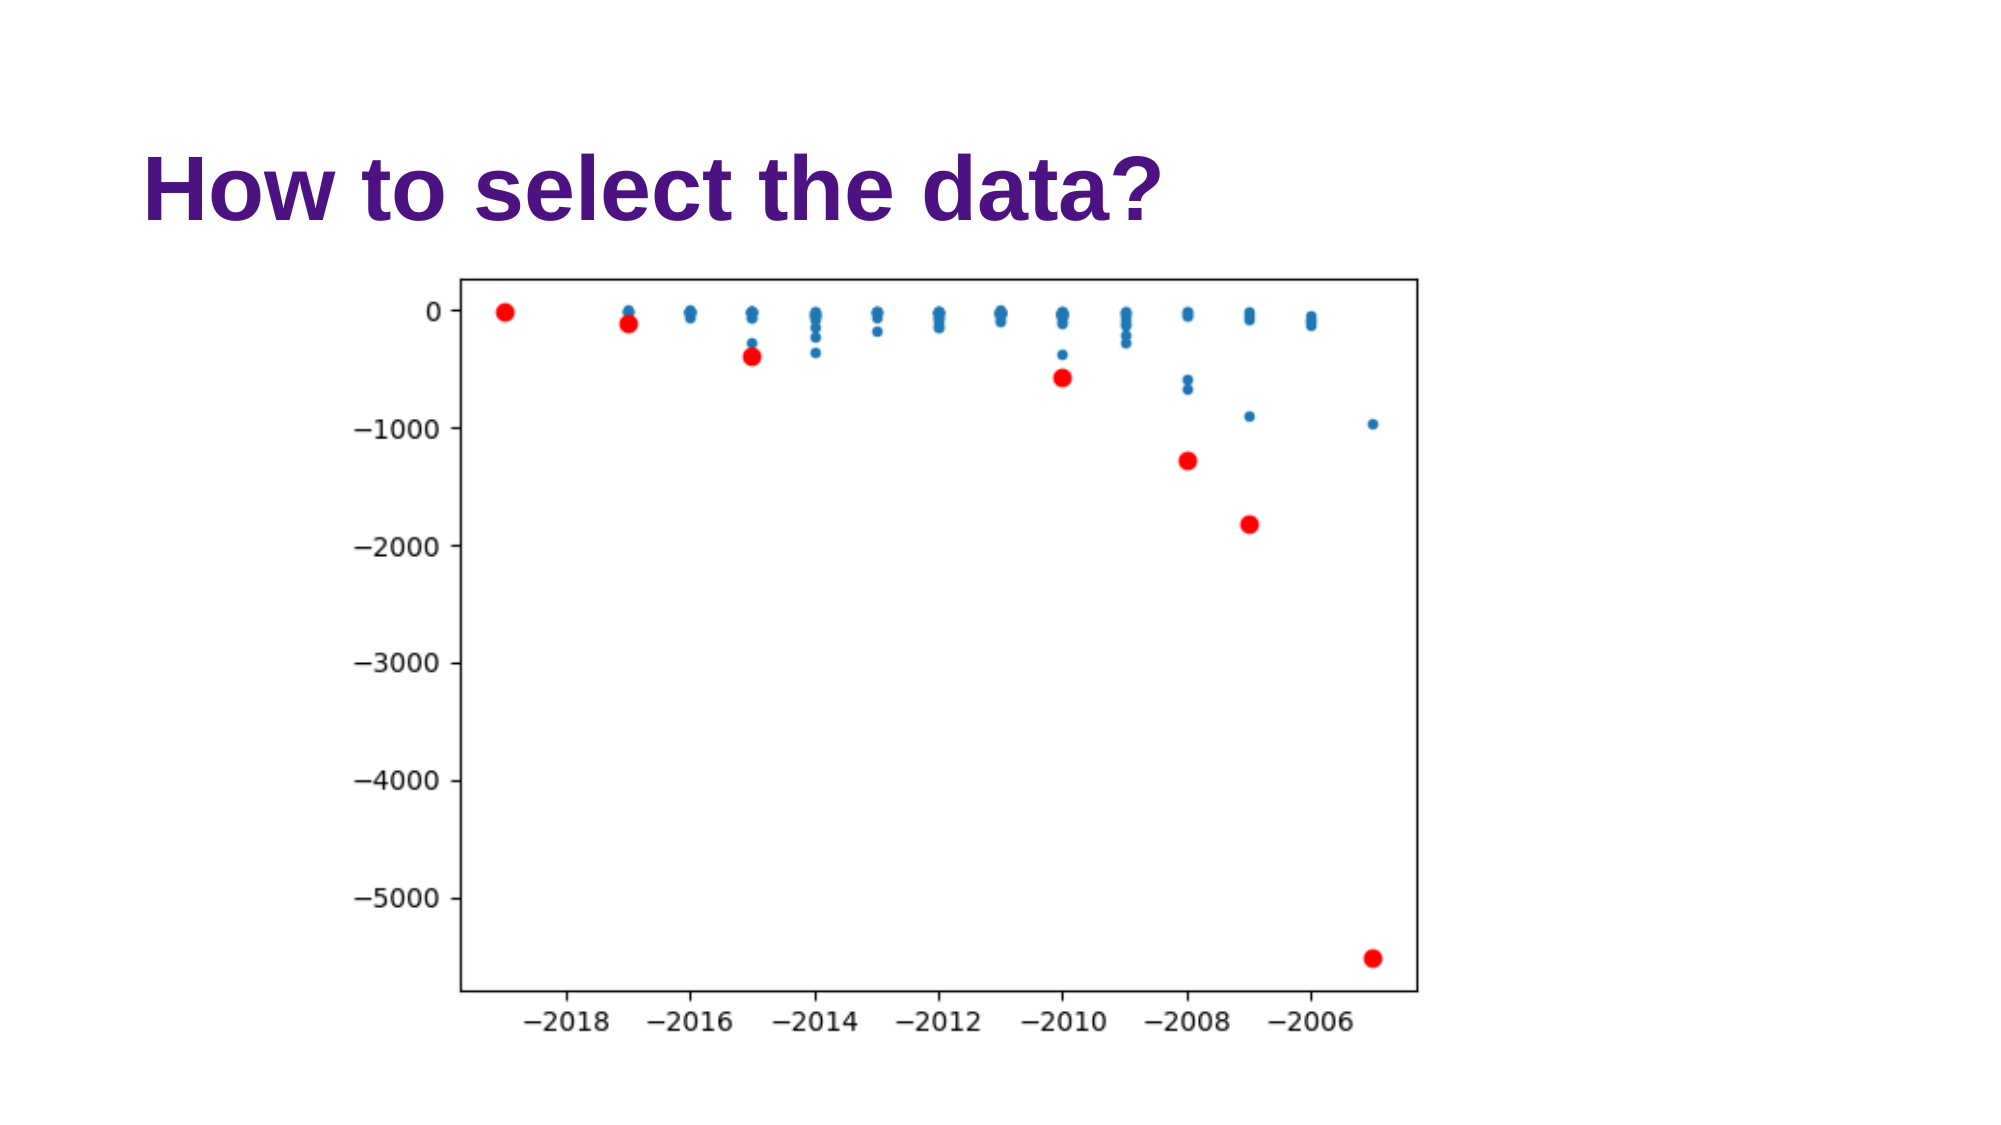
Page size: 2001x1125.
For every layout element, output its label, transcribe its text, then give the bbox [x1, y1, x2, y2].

title How to select the data? [127, 133, 1628, 258]
picture [337, 256, 1467, 1068]
